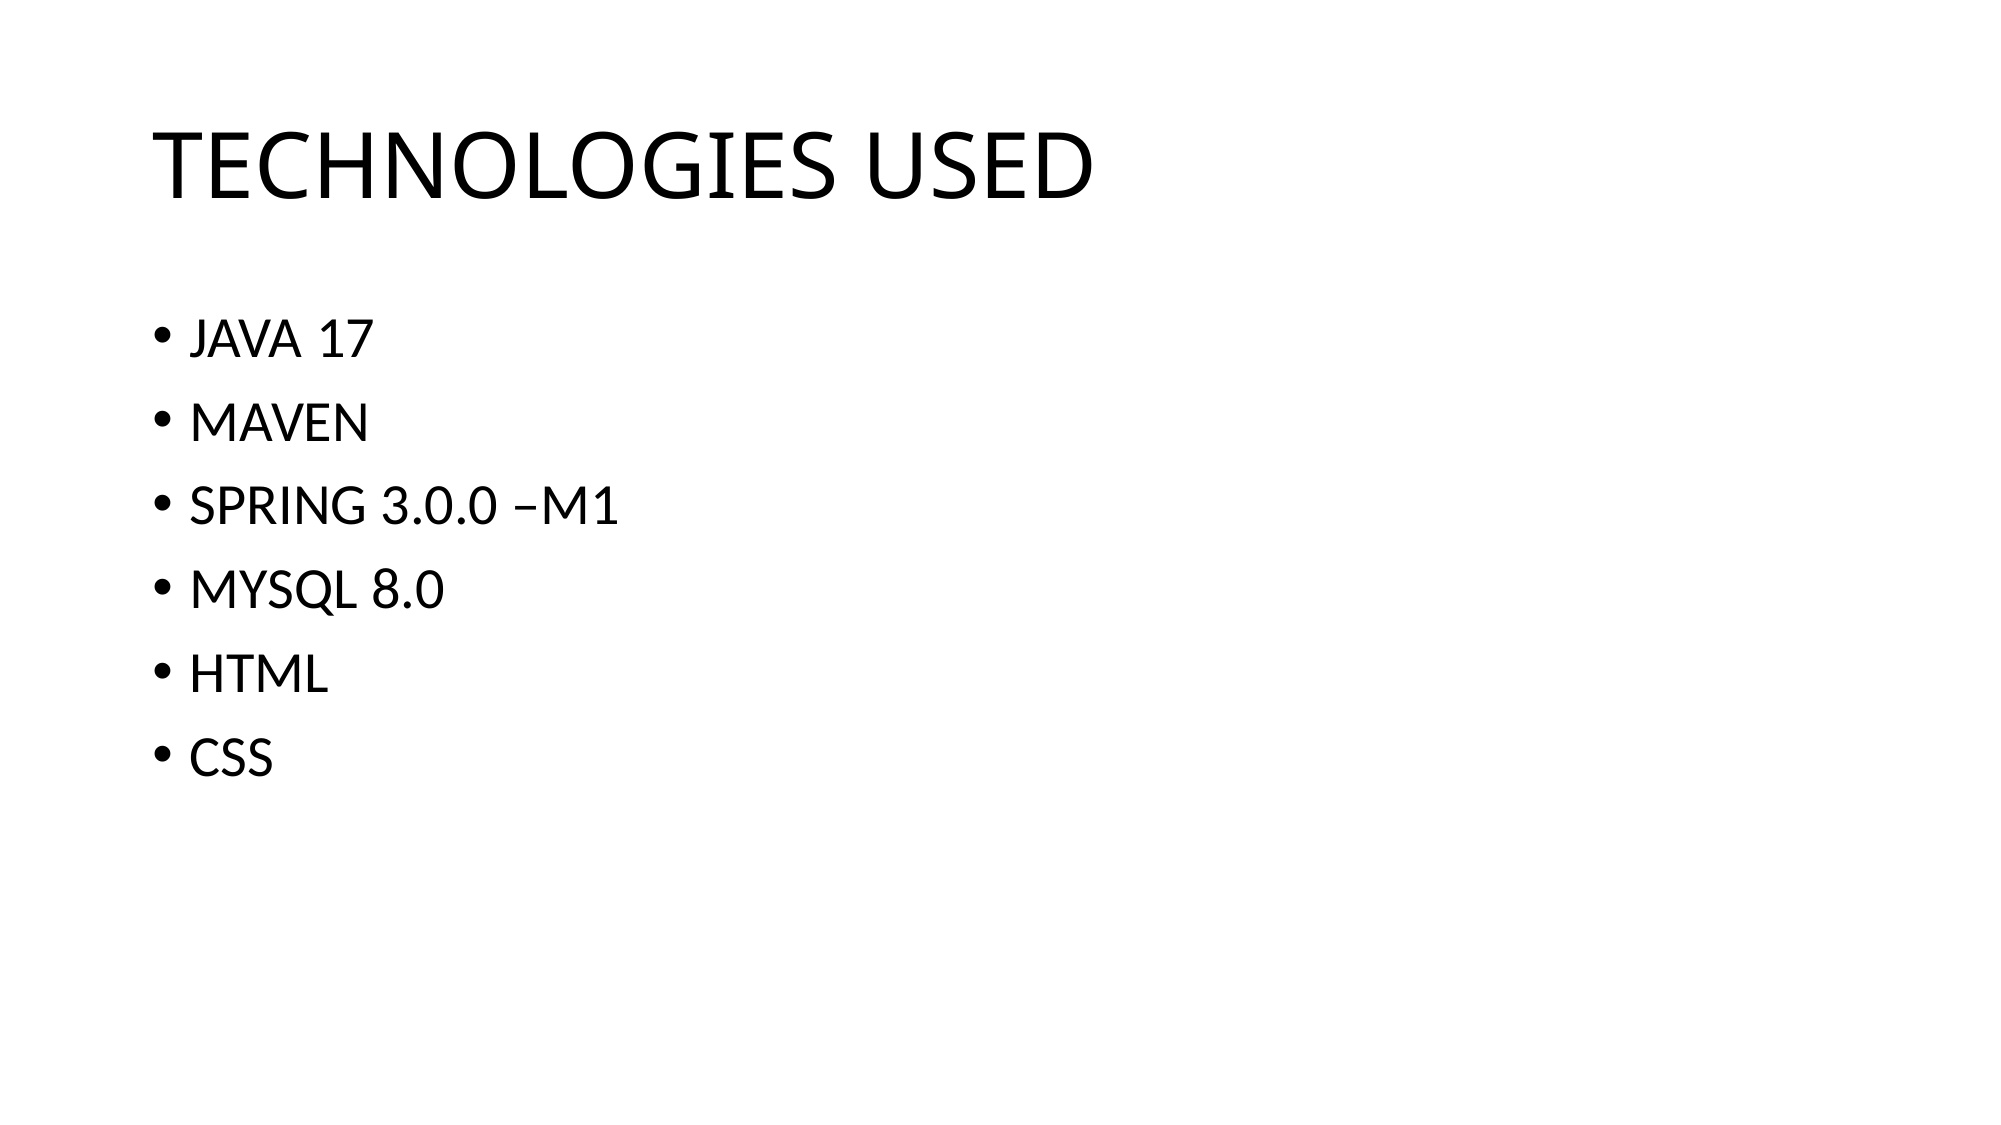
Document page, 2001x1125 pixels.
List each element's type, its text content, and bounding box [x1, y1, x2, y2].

list JAVA 17 MAVEN SPRING 3.0.0 –M1 MYSQL 8.0 HTML CSS [137, 299, 1863, 1014]
title TECHNOLOGIES USED [137, 59, 1863, 278]
